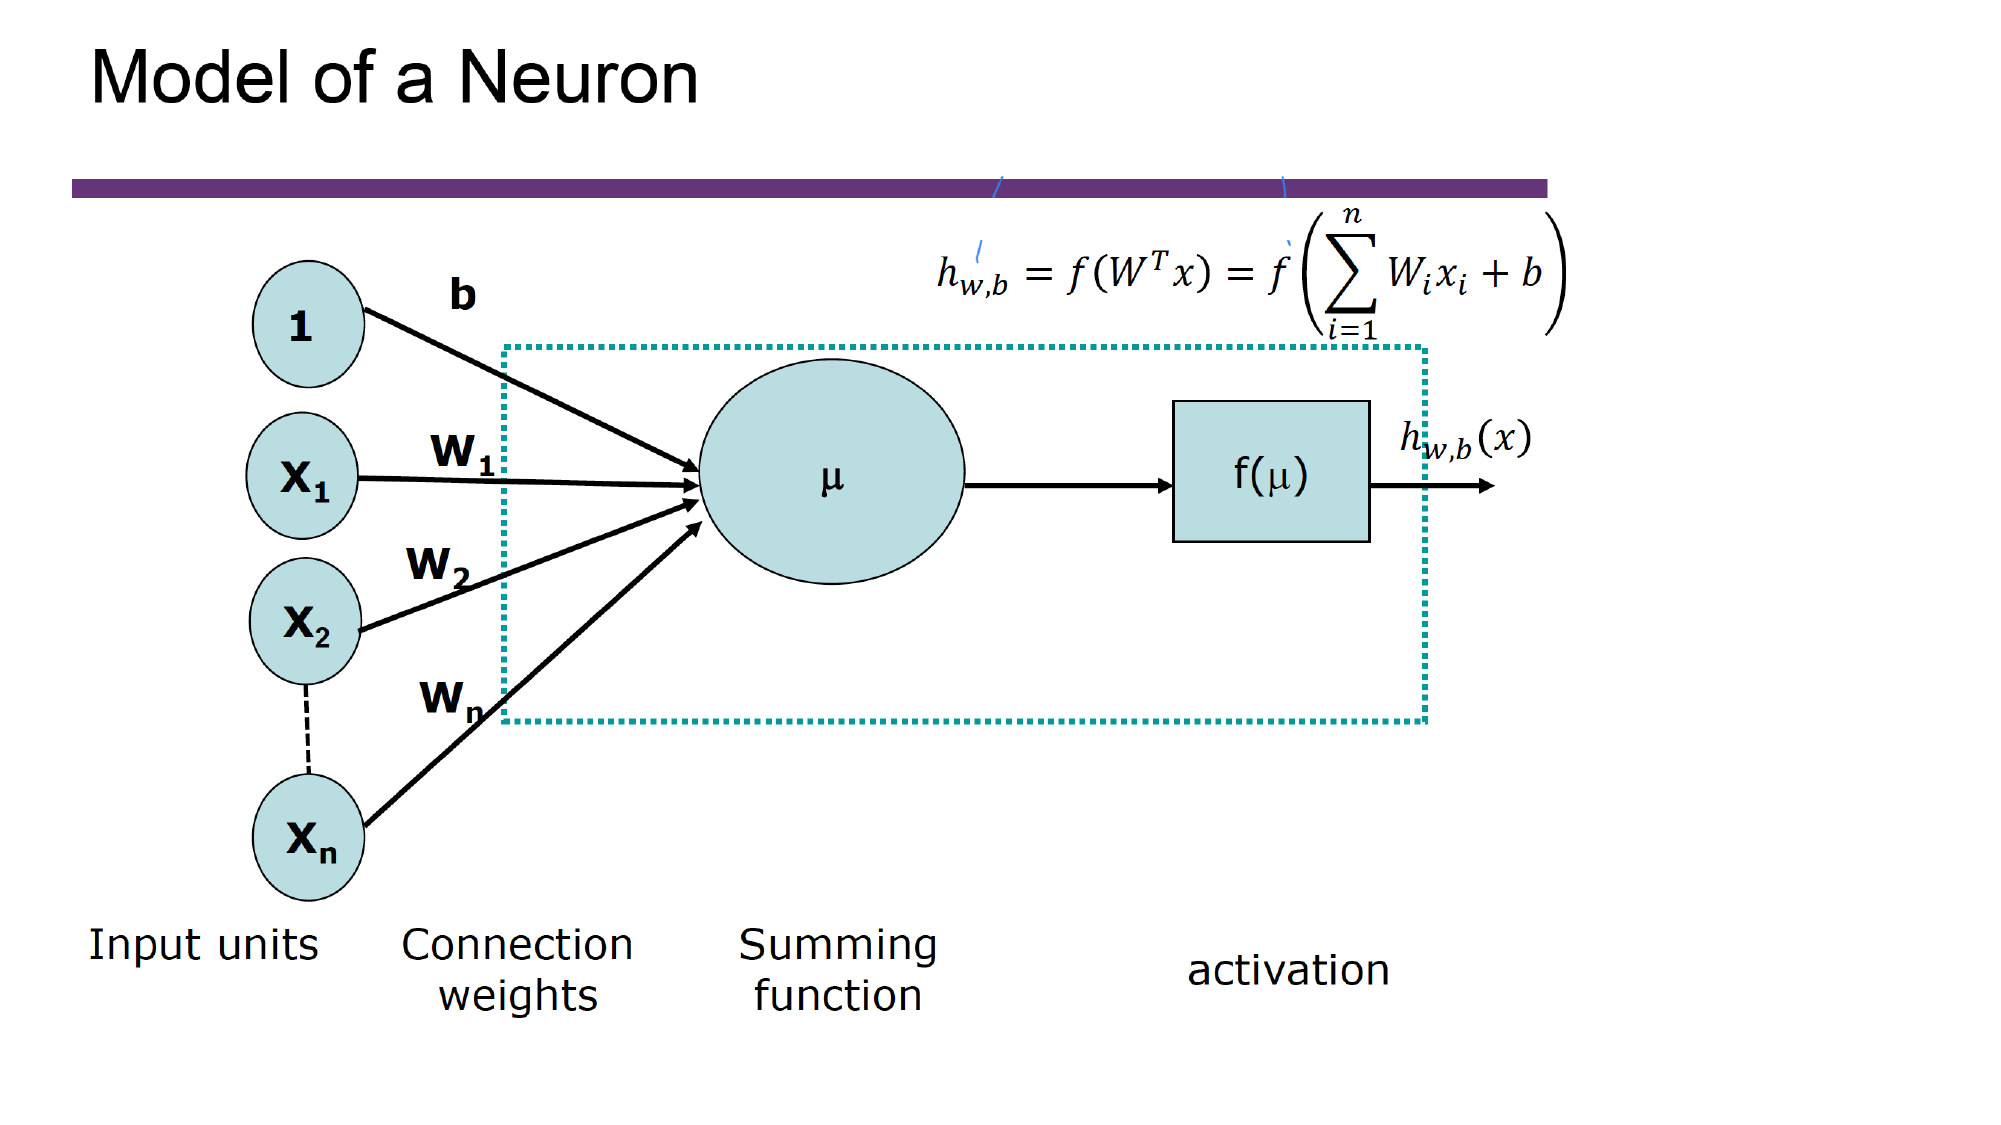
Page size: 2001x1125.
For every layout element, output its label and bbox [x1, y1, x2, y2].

text_box [42, 17, 1597, 1056]
